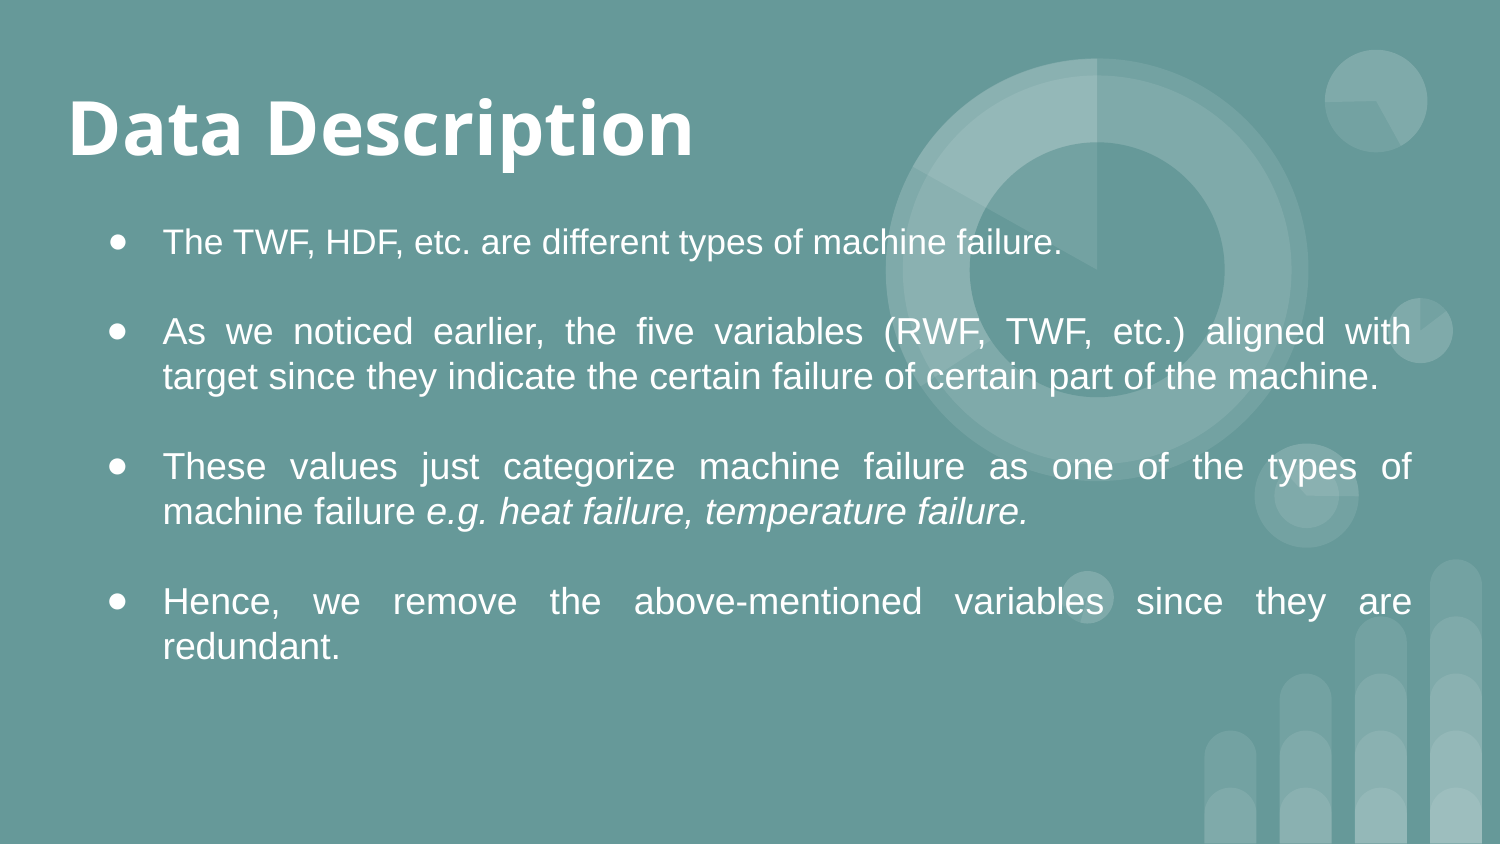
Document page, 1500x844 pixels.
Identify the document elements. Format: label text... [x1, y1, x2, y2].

title Data Description [51, 34, 1296, 216]
text_box The TWF, HDF, etc. are different types of machine failure. As we noticed earlier, the five variables (RWF, TWF, etc.) aligned with target since they indicate the certain failure of certain part of the machine. These values just categorize machine failure as one of the types of machine failure e.g. heat failure, temperature failure. Hence, we remove the above-mentioned variables since they are redundant. [72, 204, 1428, 682]
